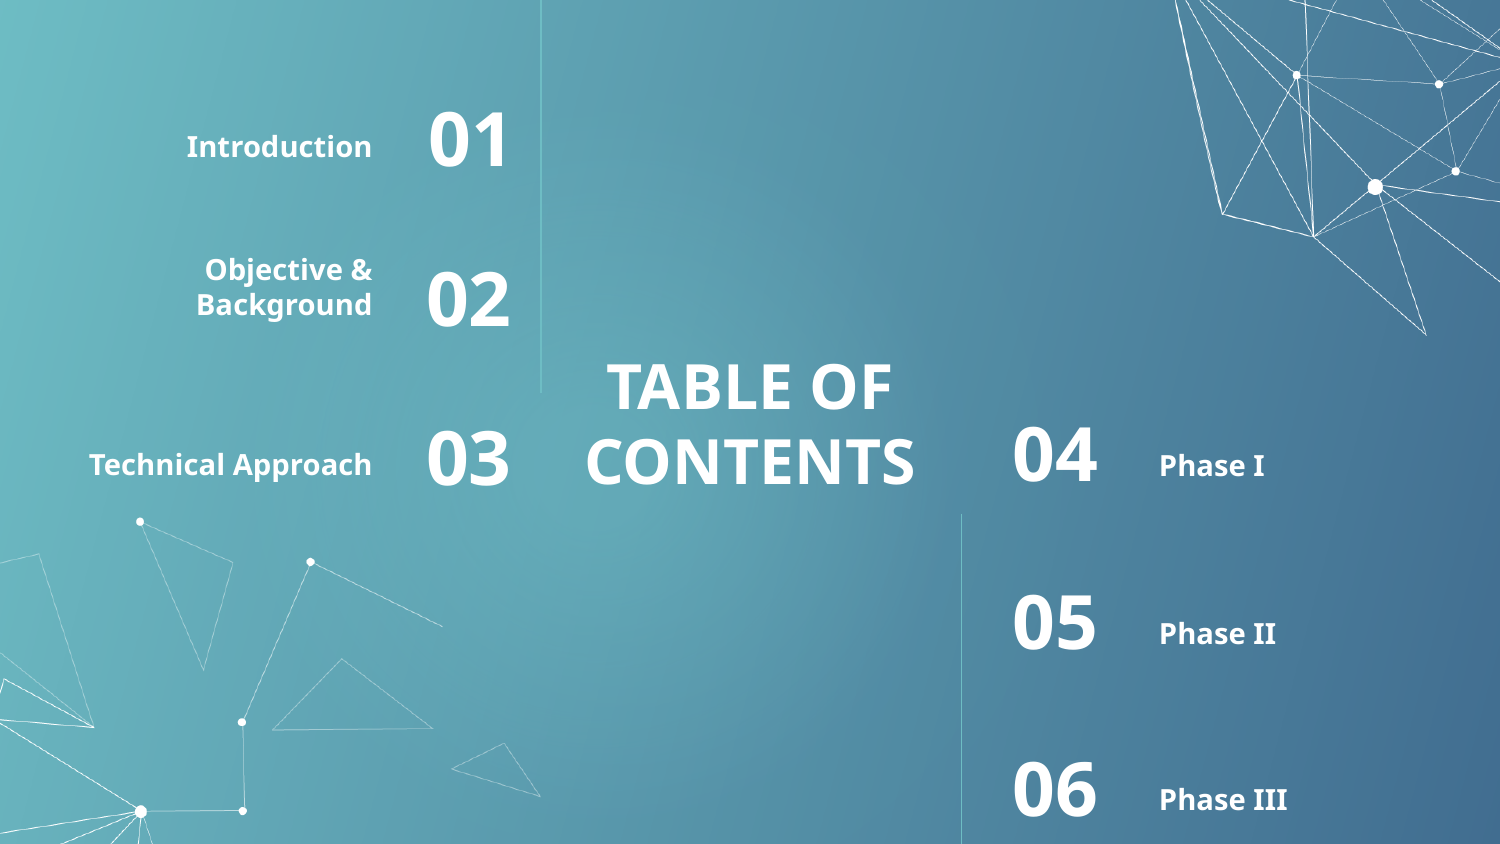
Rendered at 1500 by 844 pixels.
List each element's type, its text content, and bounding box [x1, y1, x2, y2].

title 05 [997, 571, 1174, 667]
title 02 [345, 248, 528, 344]
title Phase I [1143, 402, 1468, 498]
title Phase II [1143, 570, 1468, 666]
picture [0, 0, 1500, 844]
title Phase III [1143, 736, 1468, 832]
title TABLE OF CONTENTS [555, 344, 945, 500]
title 04 [997, 404, 1174, 500]
title 03 [345, 408, 528, 503]
title Objective & Background [16, 241, 388, 337]
title 06 [997, 739, 1174, 834]
title 01 [347, 89, 530, 185]
title Introduction [64, 83, 388, 178]
title Technical Approach [64, 401, 388, 497]
